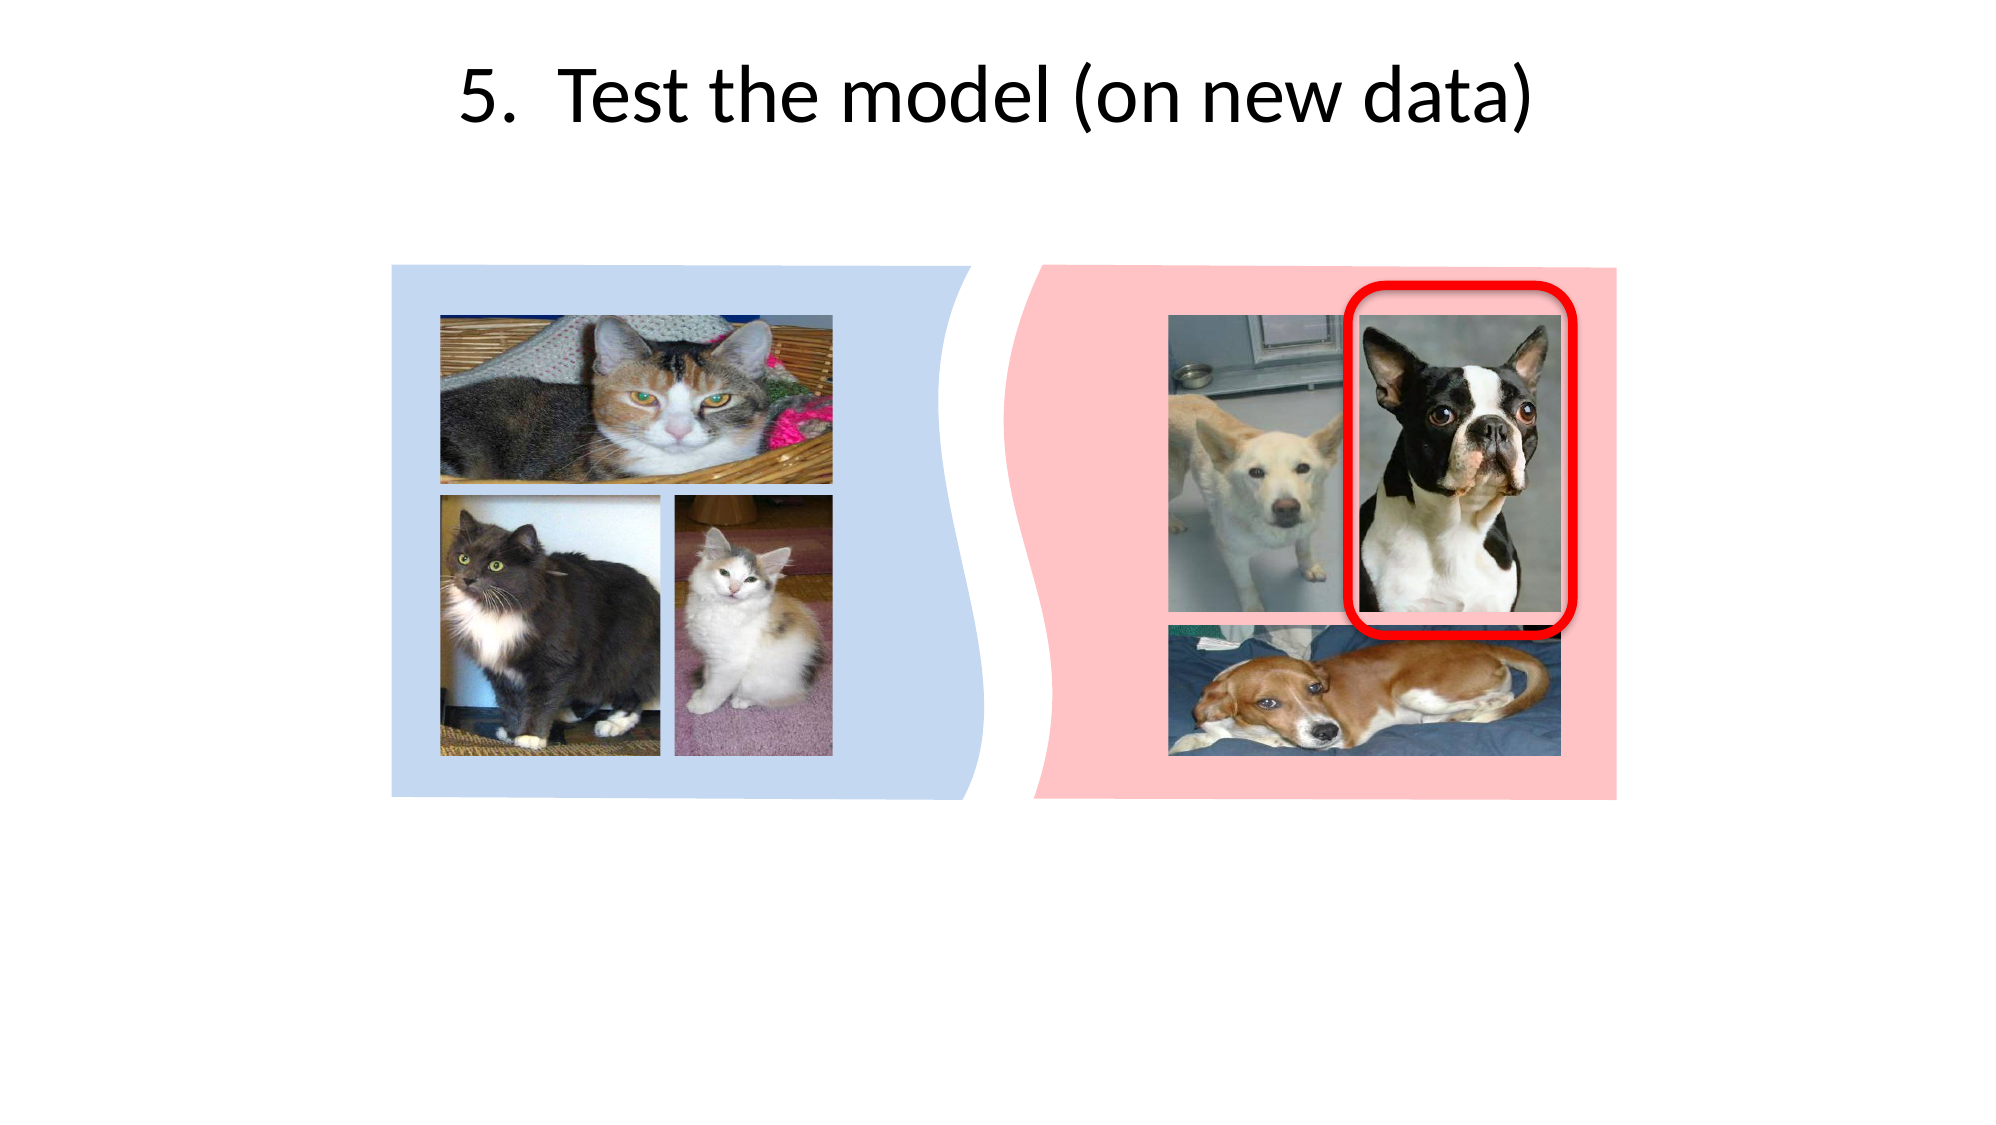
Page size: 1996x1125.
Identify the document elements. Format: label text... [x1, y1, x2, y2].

text_box [391, 264, 985, 800]
text_box [1003, 264, 1617, 801]
picture [1168, 314, 1346, 612]
picture [439, 315, 833, 484]
text_box [1348, 285, 1573, 625]
picture [1168, 625, 1562, 757]
picture [439, 495, 661, 757]
title 5. Test the model (on new data) [99, 45, 1896, 233]
picture [674, 495, 833, 757]
picture [1359, 314, 1562, 612]
